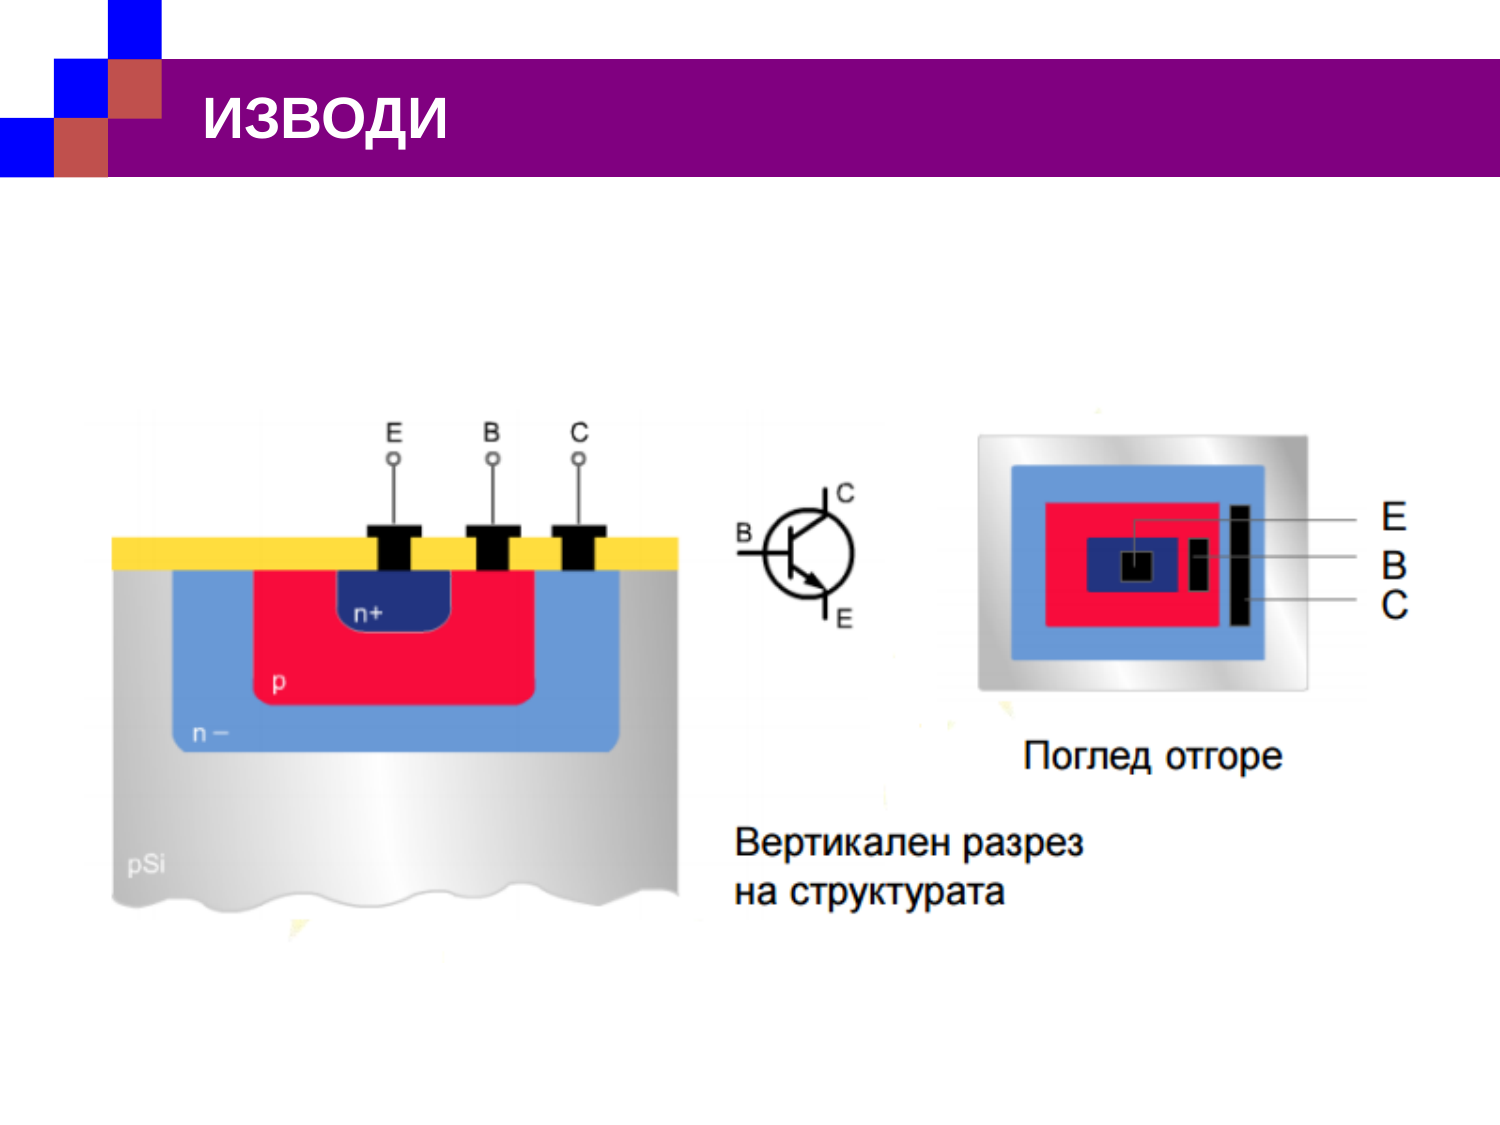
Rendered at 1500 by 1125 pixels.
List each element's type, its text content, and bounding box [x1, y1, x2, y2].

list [37, 337, 1474, 963]
title ИЗВОДИ [187, 74, 1401, 156]
